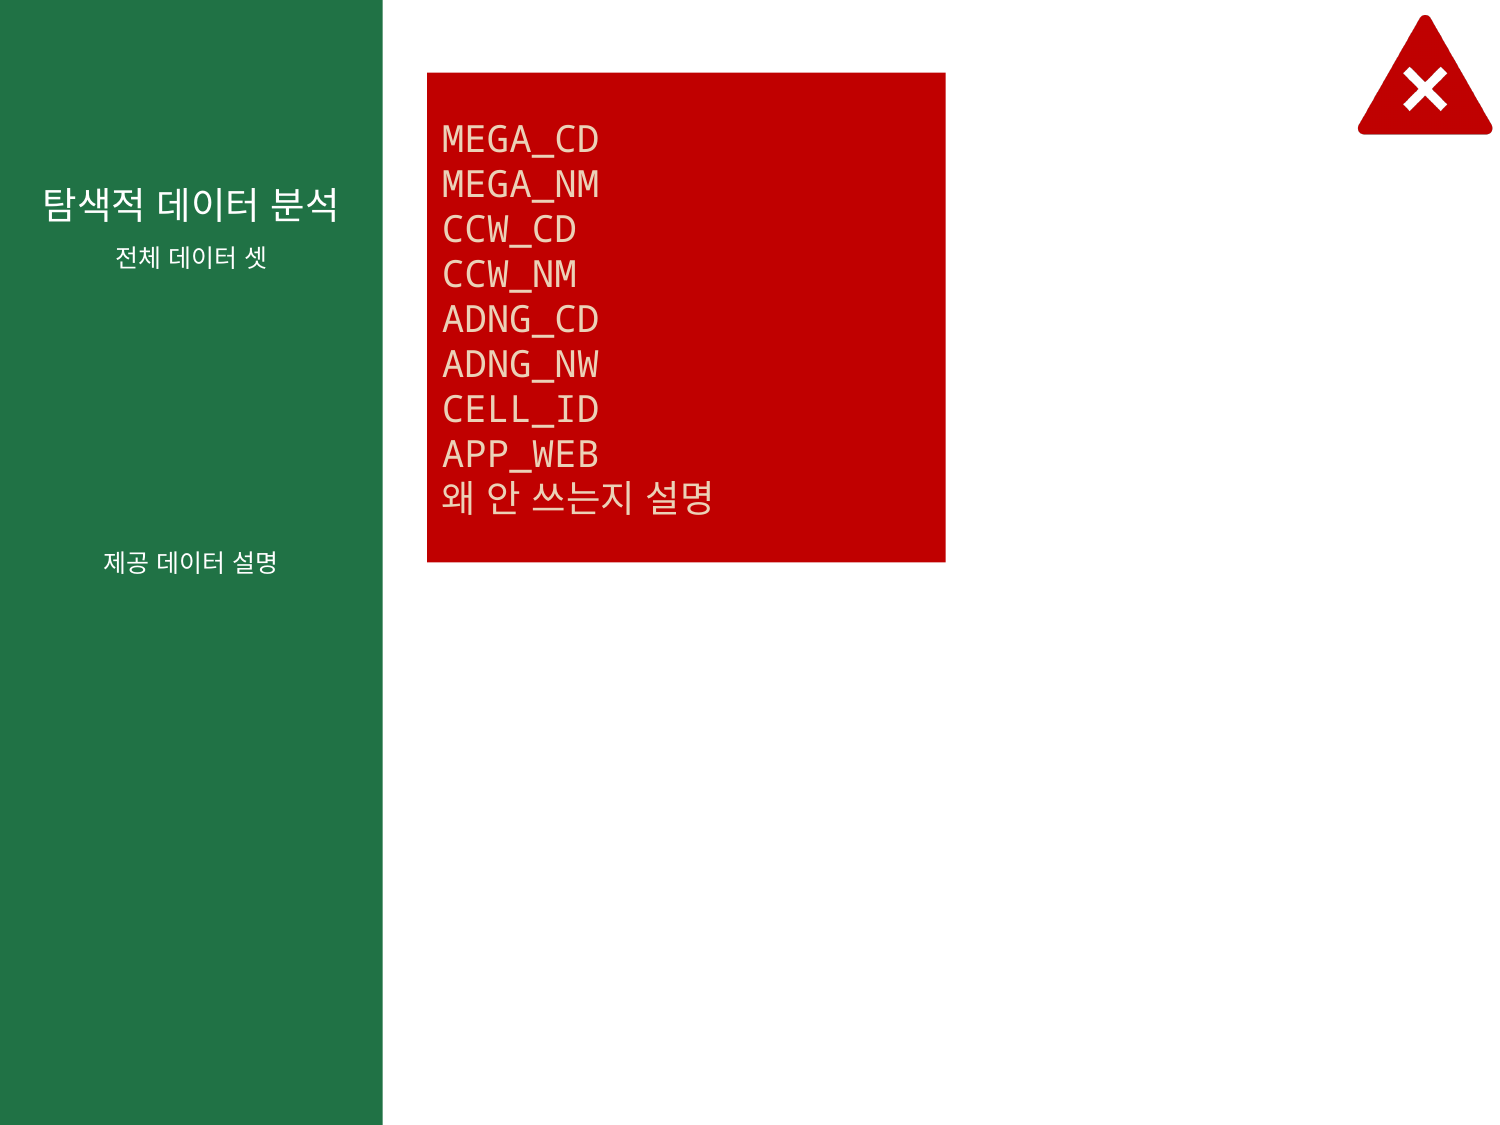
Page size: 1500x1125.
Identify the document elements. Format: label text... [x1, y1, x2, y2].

text_box 전체 데이터 셋 [0, 235, 383, 280]
text_box MEGA_CD MEGA_NM CCW_CD CCW_NM ADNG_CD ADNG_NW CELL_ID APP_WEB 왜 안 쓰는지 설명 [426, 72, 947, 563]
picture [1349, 0, 1500, 150]
text_box 제공 데이터 설명 [0, 539, 383, 585]
